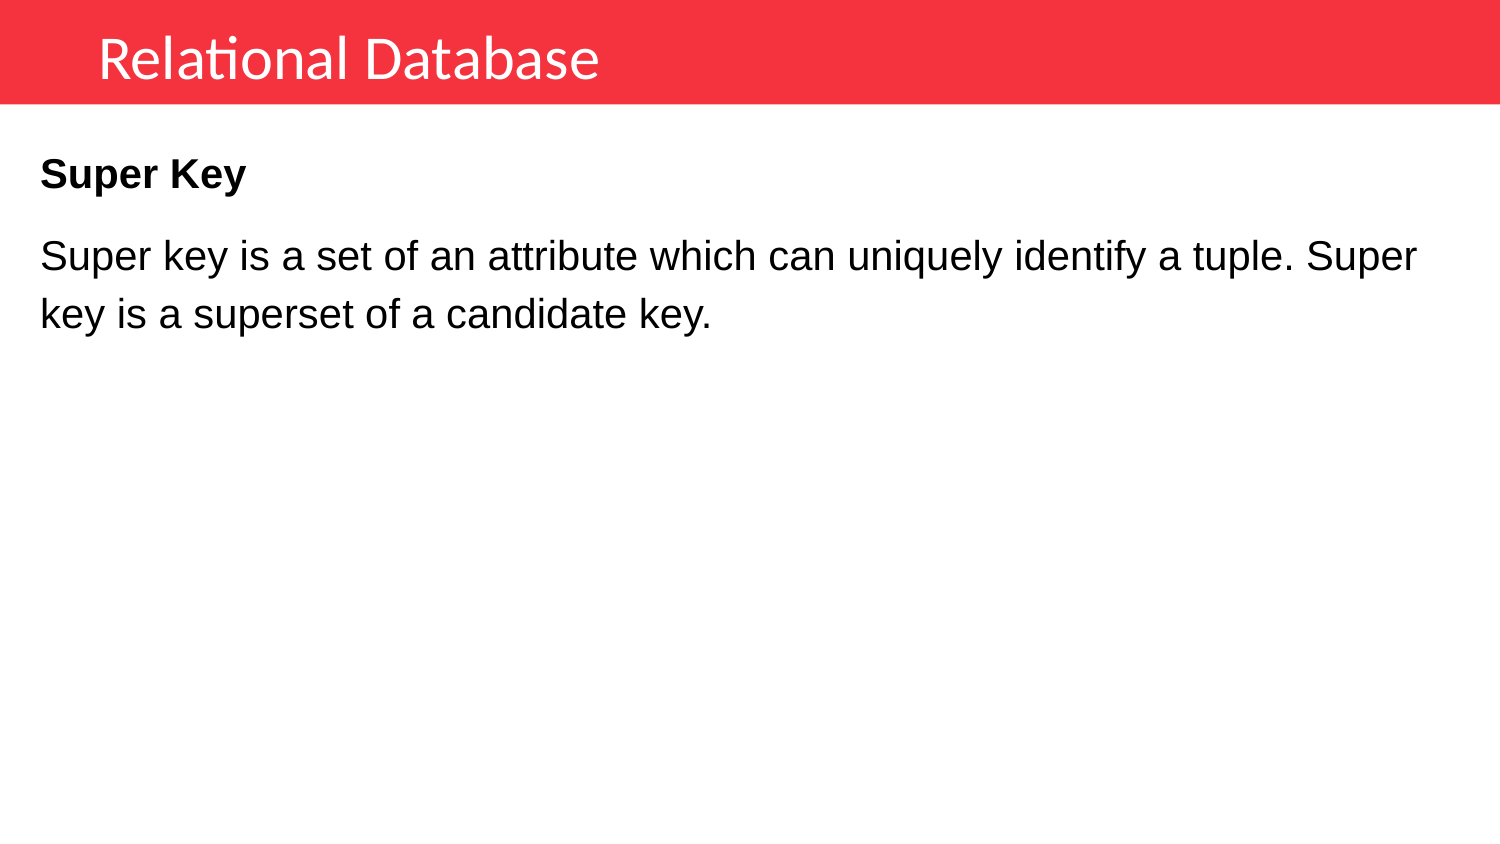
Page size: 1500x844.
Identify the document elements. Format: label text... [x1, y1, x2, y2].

text_box Super Key Super key is a set of an attribute which can uniquely identify a tuple. Super key is a superset of a candidate key. [25, 123, 1475, 820]
text_box Relational Database [83, 2, 1289, 123]
text_box [0, 0, 1500, 105]
